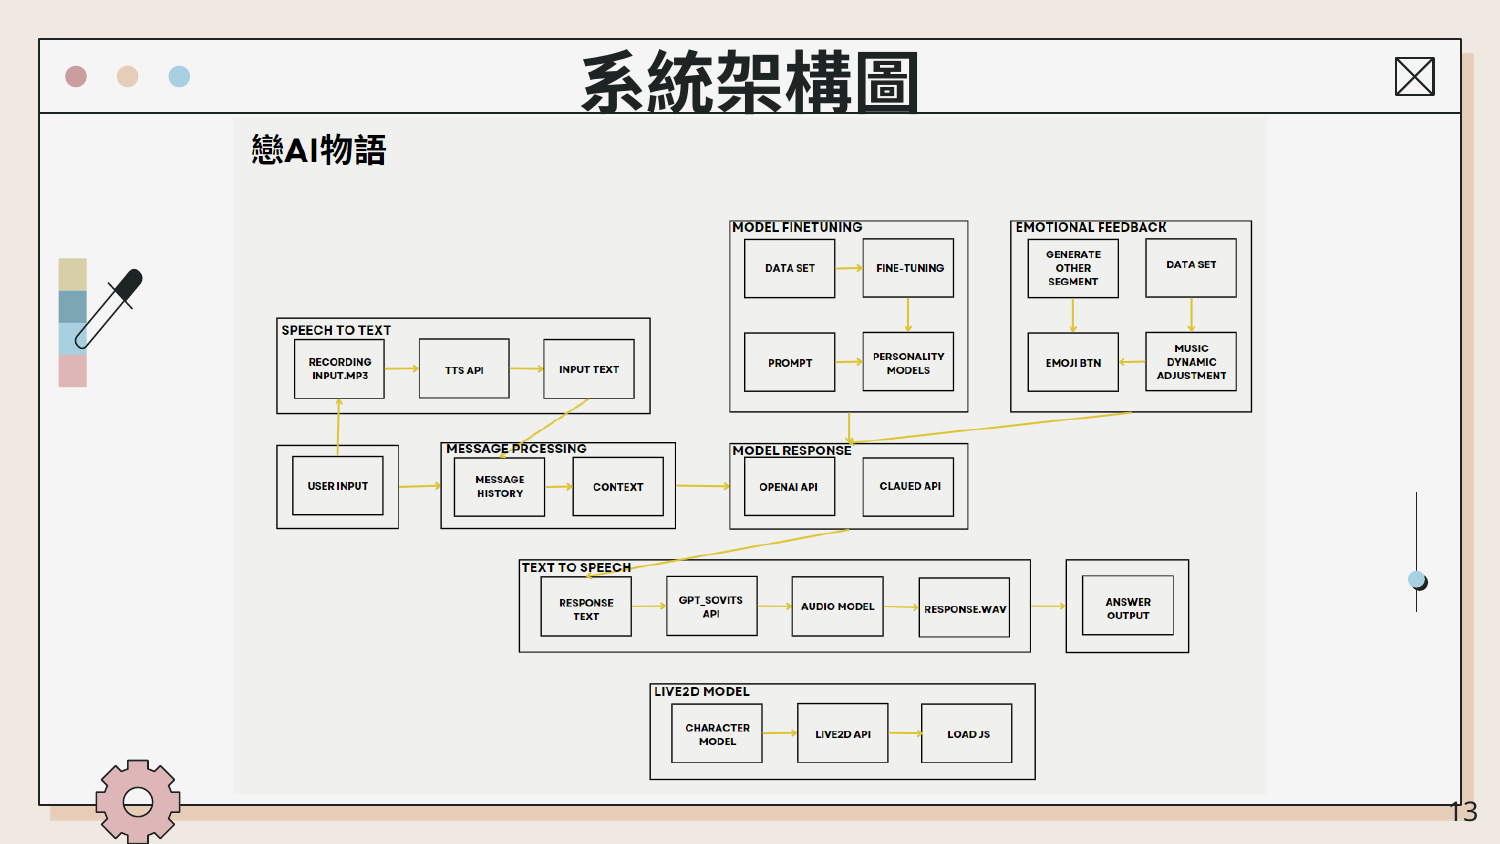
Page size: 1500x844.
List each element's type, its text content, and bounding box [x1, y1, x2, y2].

slide_number ‹#› [1403, 779, 1494, 844]
title 系統架構圖 [285, 24, 1215, 116]
picture [232, 118, 1267, 794]
